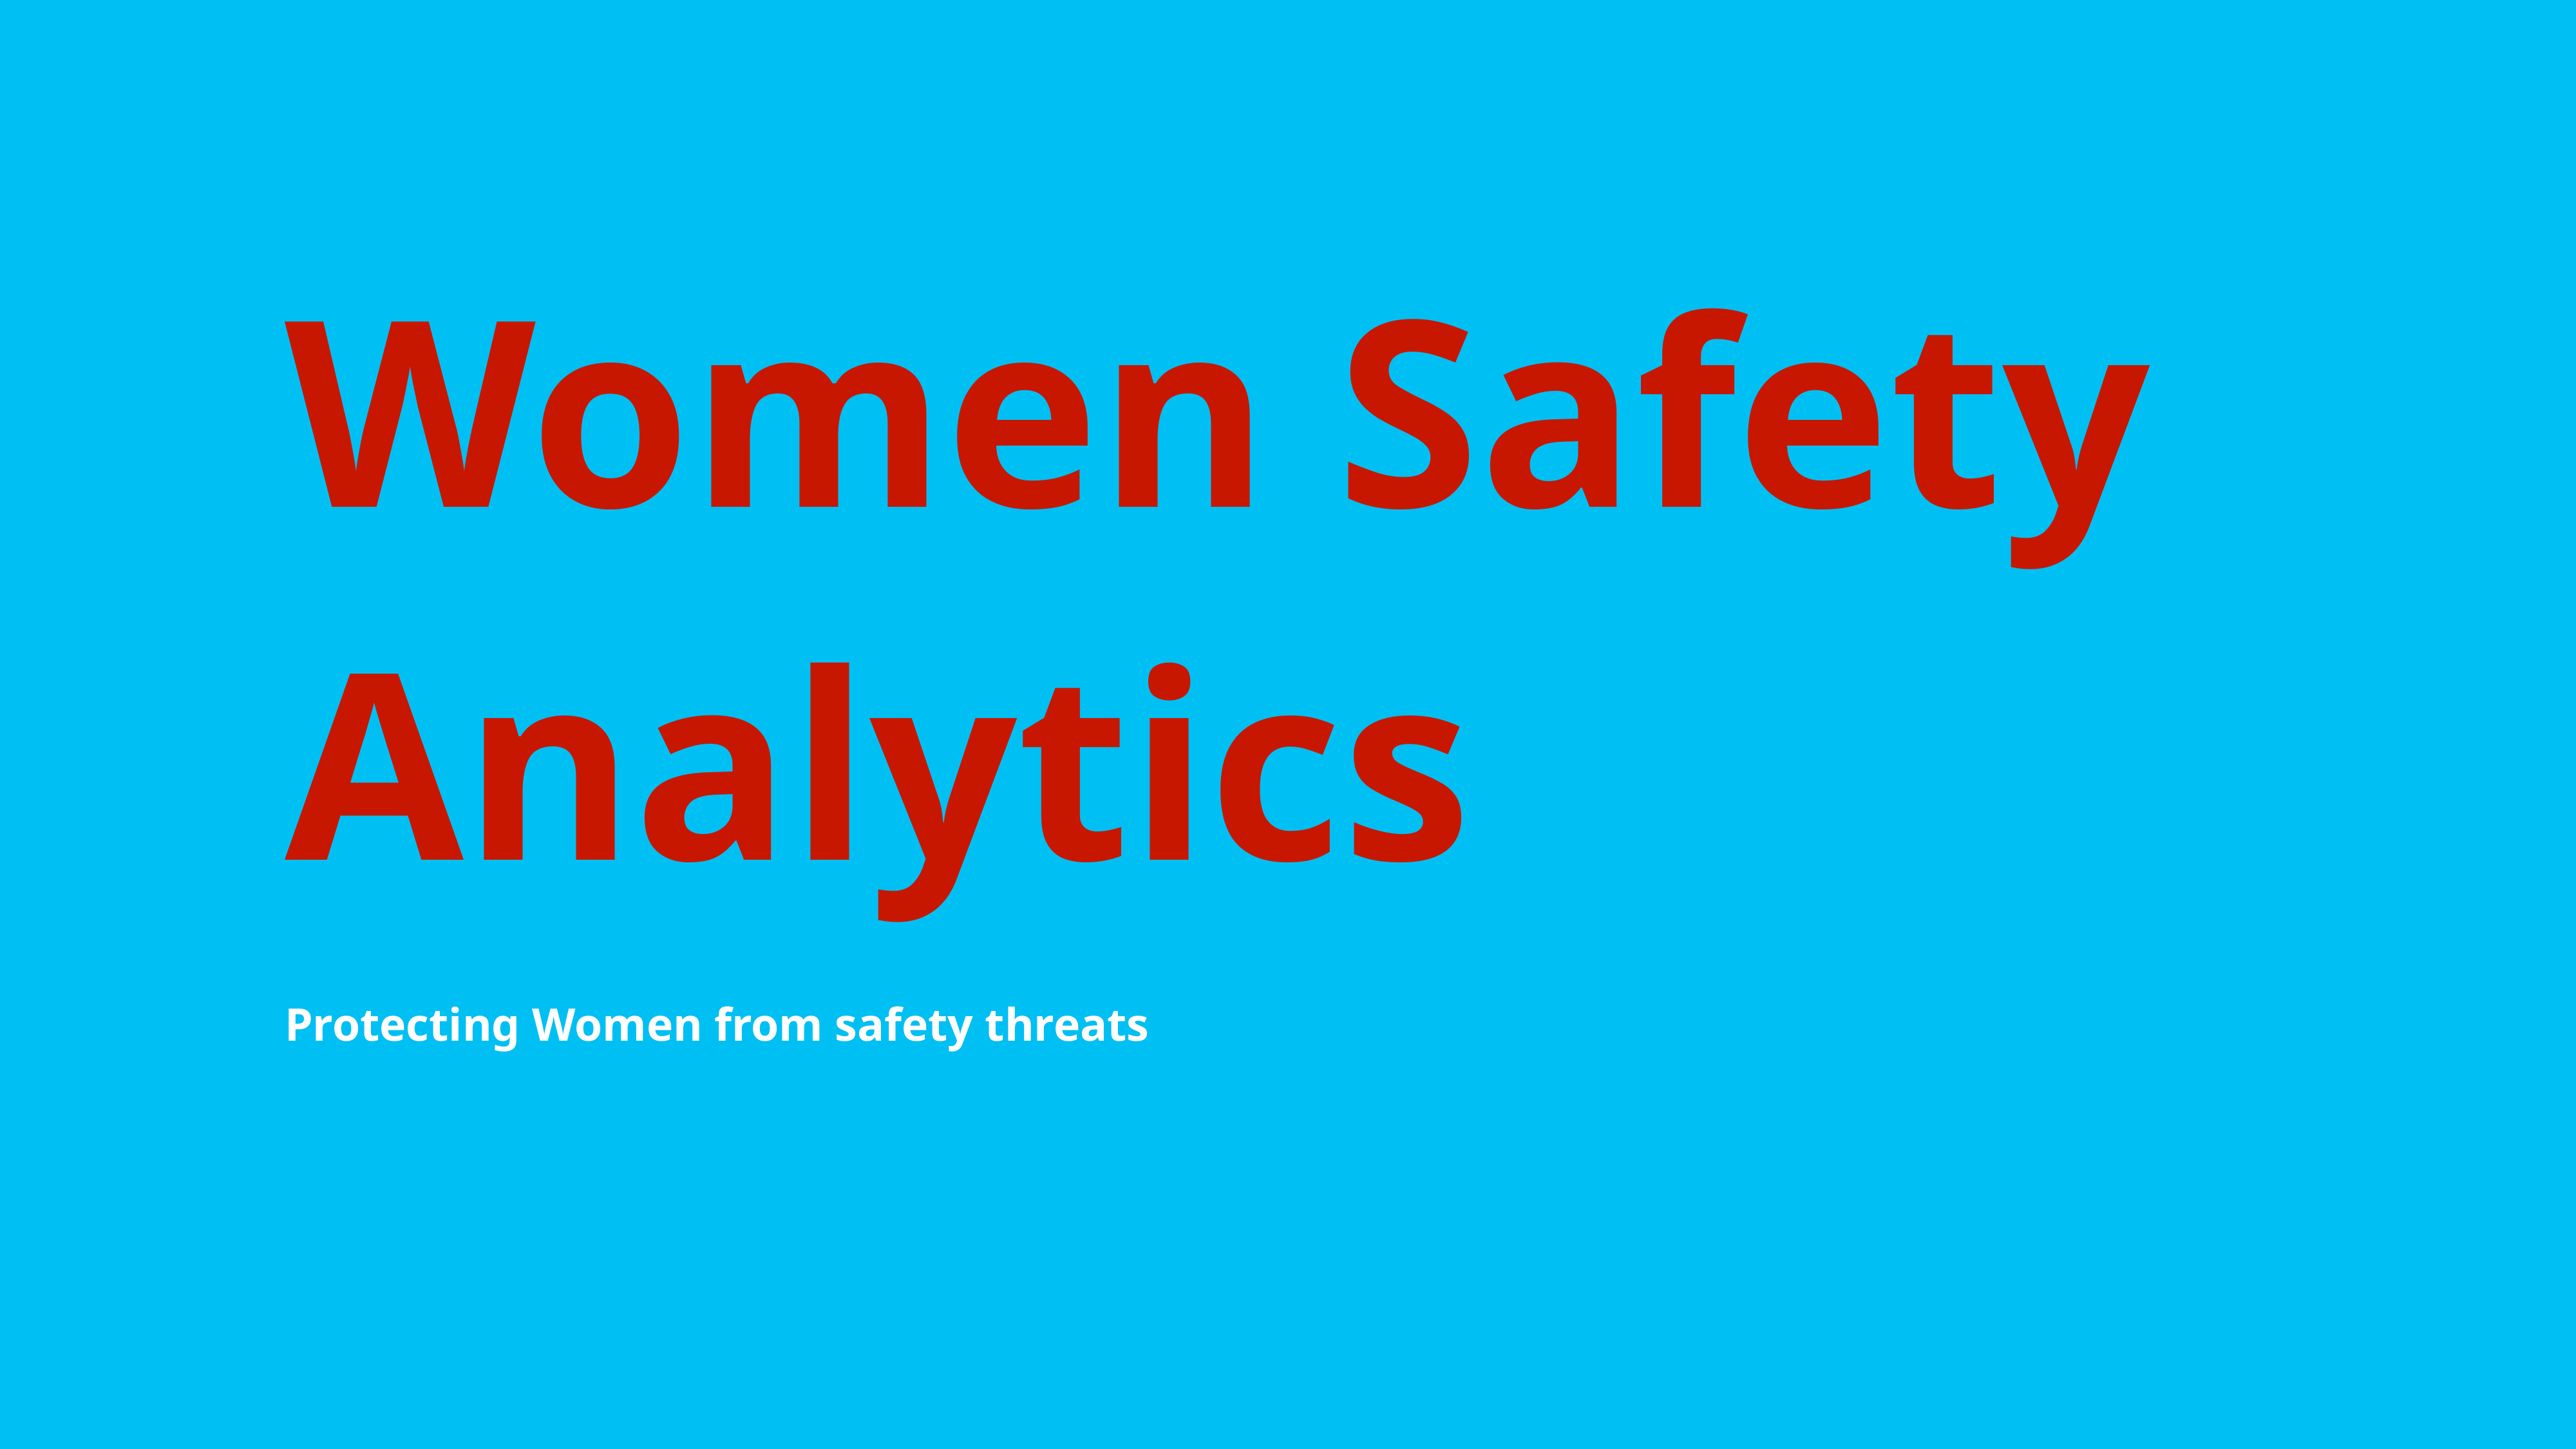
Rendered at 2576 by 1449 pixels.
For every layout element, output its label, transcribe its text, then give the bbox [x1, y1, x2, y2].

list Women Safety Analytics [279, 178, 2235, 988]
list Protecting Women from safety threats [279, 987, 2059, 1060]
